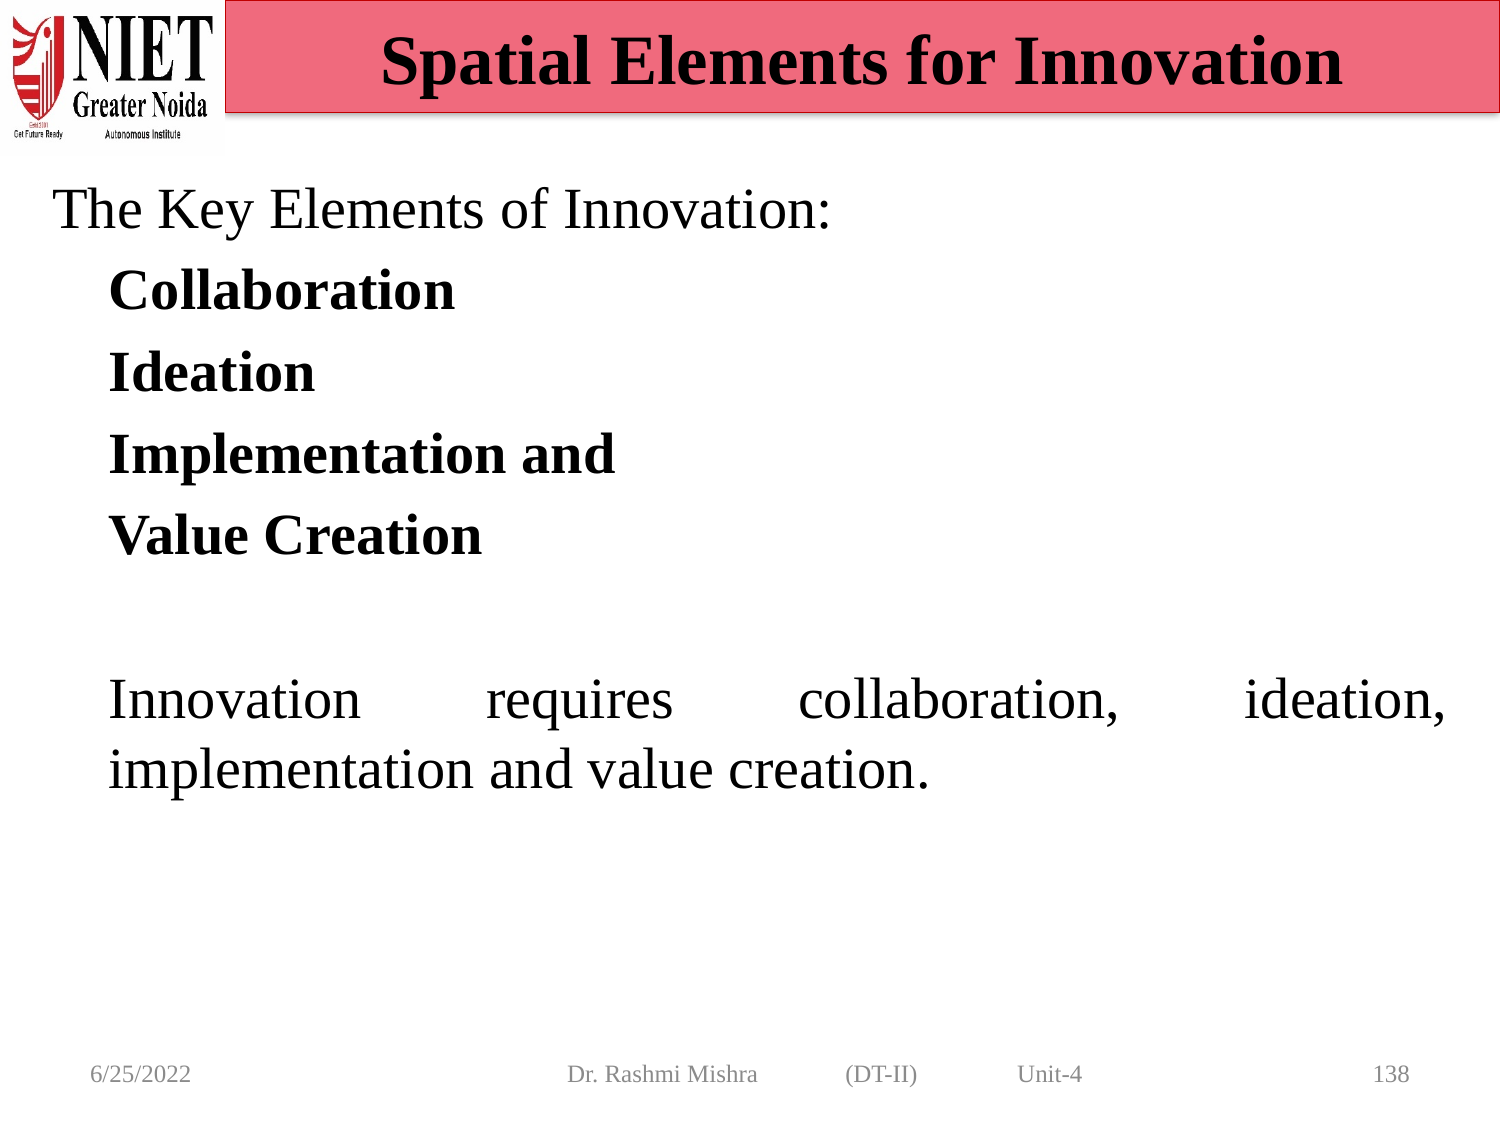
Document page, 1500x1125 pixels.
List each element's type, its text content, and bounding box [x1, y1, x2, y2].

footer Dr. Rashmi Mishra (DT-II) Unit-4 [412, 1042, 1074, 1103]
slide_number 138 [1074, 1042, 1425, 1103]
list The Key Elements of Innovation: Collaboration Ideation Implementation and Value Creation Innovation requires collaboration, ideation, implementation and value creation. [37, 162, 1463, 1000]
picture [0, 0, 226, 156]
text_box Spatial Elements for Innovation [226, 0, 1500, 113]
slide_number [75, 1042, 412, 1103]
